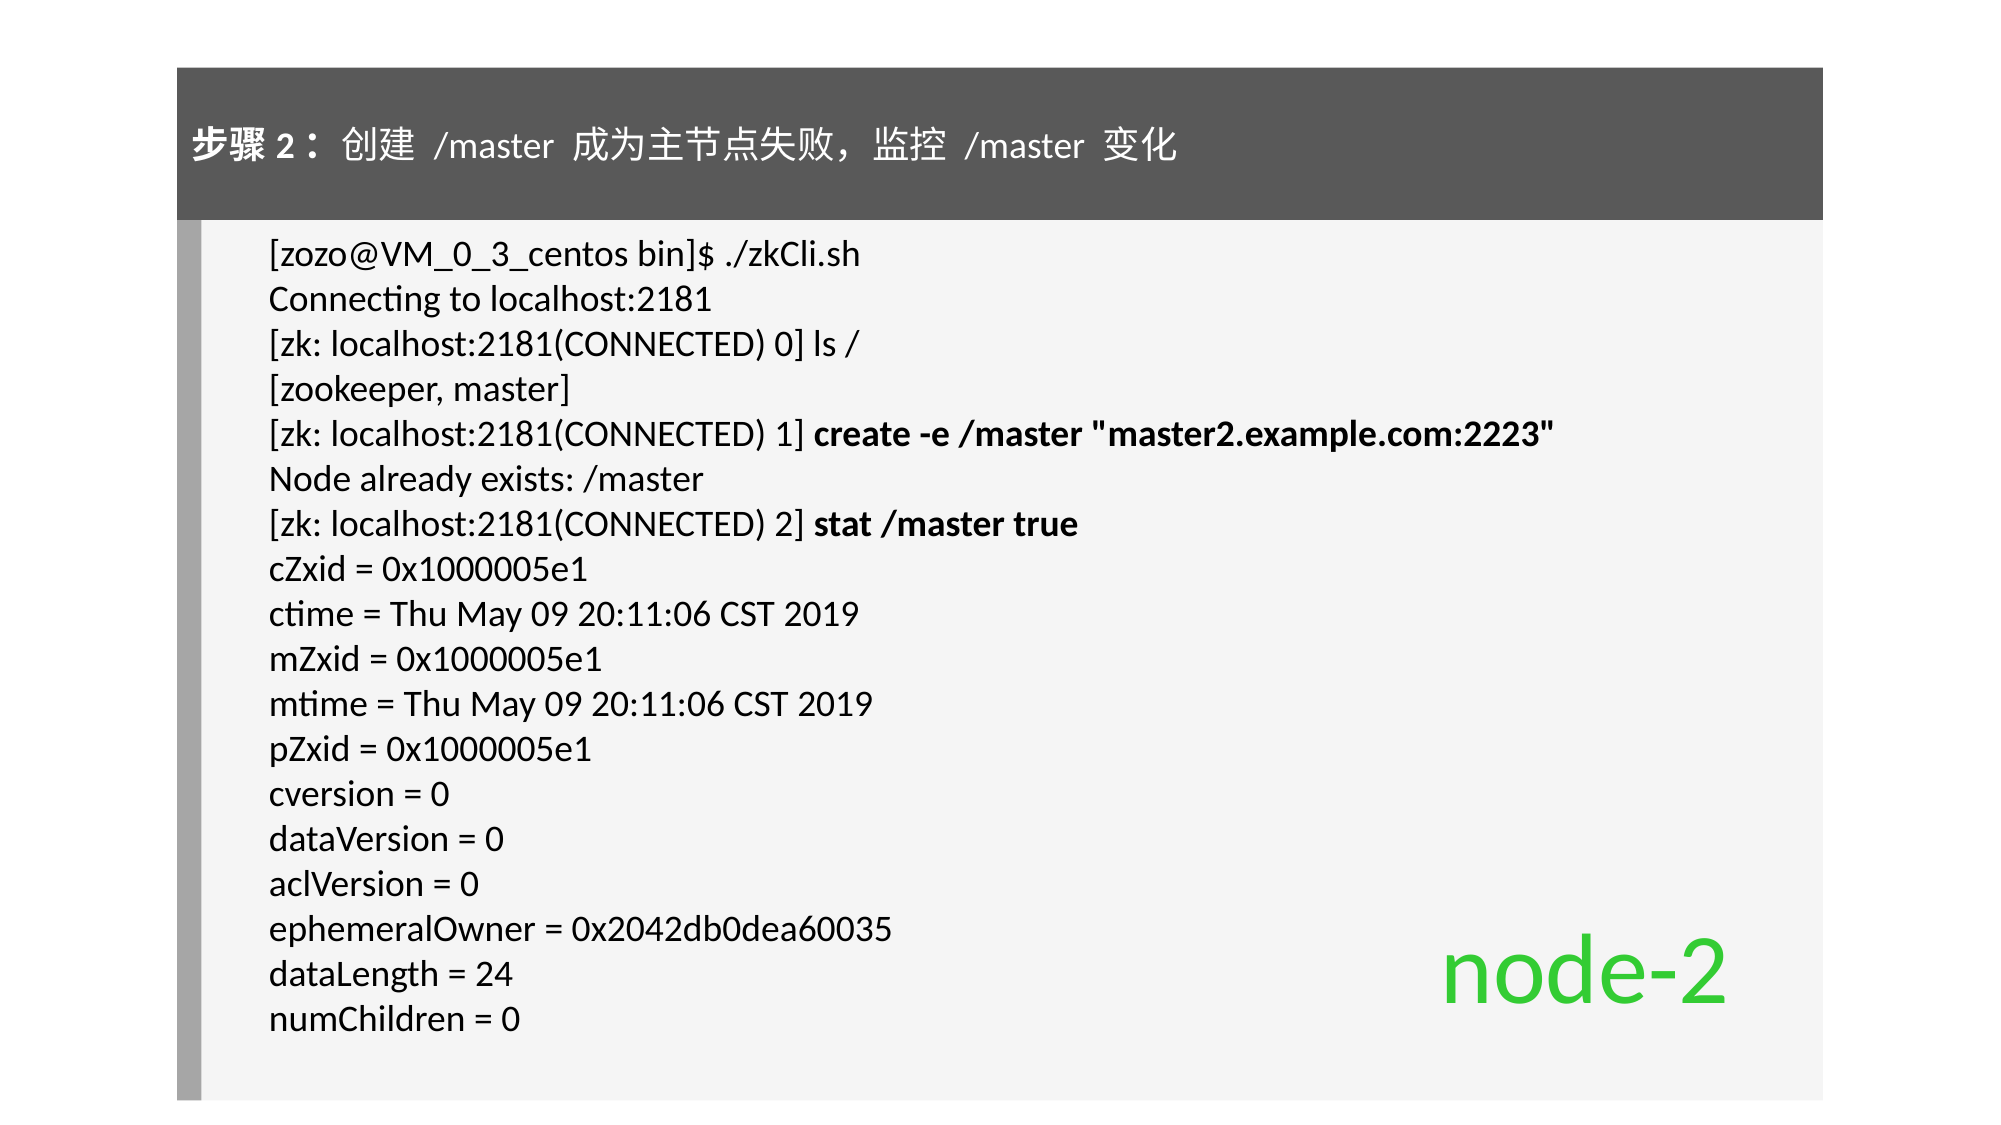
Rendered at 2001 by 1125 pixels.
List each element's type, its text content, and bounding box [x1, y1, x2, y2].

text_box [176, 221, 202, 1101]
text_box 步骤2：创建 /master 成为主节点失败，监控 /master 变化 [176, 67, 1824, 221]
text_box [zozo@VM_0_3_centos bin]$ ./zkCli.sh Connecting to localhost:2181 [zk: localhost:2181(CONNECTED) 0] ls / [zookeeper, master] [zk: localhost:2181(CONNECTED) 1] create -e /master "master2.example.com:2223" Node already exists: /master [zk: localhost:2181(CONNECTED) 2] stat /master true cZxid = 0x1000005e1 ctime = Thu May 09 20:11:06 CST 2019 mZxid = 0x1000005e1 mtime = Thu May 09 20:11:06 CST 2019 pZxid = 0x1000005e1 cversion = 0 dataVersion = 0 aclVersion = 0 ephemeralOwner = 0x2042db0dea60035 dataLength = 24 numChildren = 0 [254, 221, 1823, 1047]
text_box node-2 [1425, 895, 1751, 1031]
text_box [202, 221, 1824, 1101]
